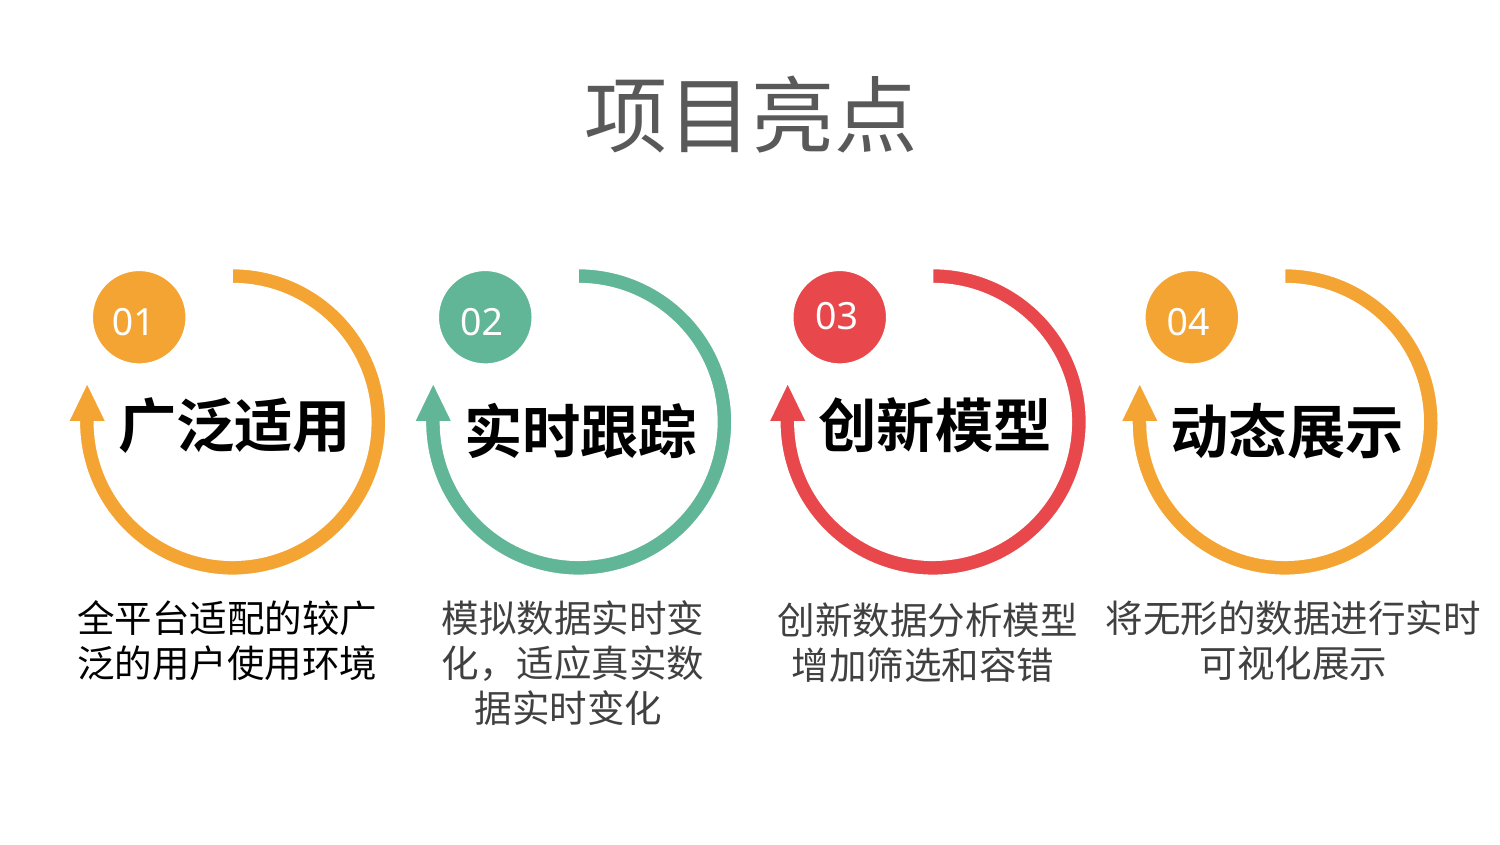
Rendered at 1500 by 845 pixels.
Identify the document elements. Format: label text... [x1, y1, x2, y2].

text_box [1118, 267, 1440, 577]
text_box 实时跟踪 [438, 388, 724, 473]
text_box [91, 270, 187, 365]
text_box 全平台适配的较广泛的用户使用环境 [58, 587, 396, 693]
text_box 将无形的数据进行实时可视化展示 [1086, 587, 1500, 693]
text_box 模拟数据实时变化，适应真实数据实时变化 [420, 587, 726, 738]
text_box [792, 270, 887, 365]
text_box [412, 267, 734, 577]
text_box [66, 267, 388, 577]
text_box [766, 267, 1088, 577]
text_box 创新数据分析模型增加筛选和容错 [755, 589, 1099, 695]
text_box 广泛适用 [91, 382, 378, 467]
text_box 项目亮点 [574, 58, 929, 169]
text_box 创新模型 [792, 382, 1078, 467]
text_box 动态展示 [1144, 388, 1430, 473]
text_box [1144, 270, 1240, 365]
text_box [437, 270, 533, 365]
